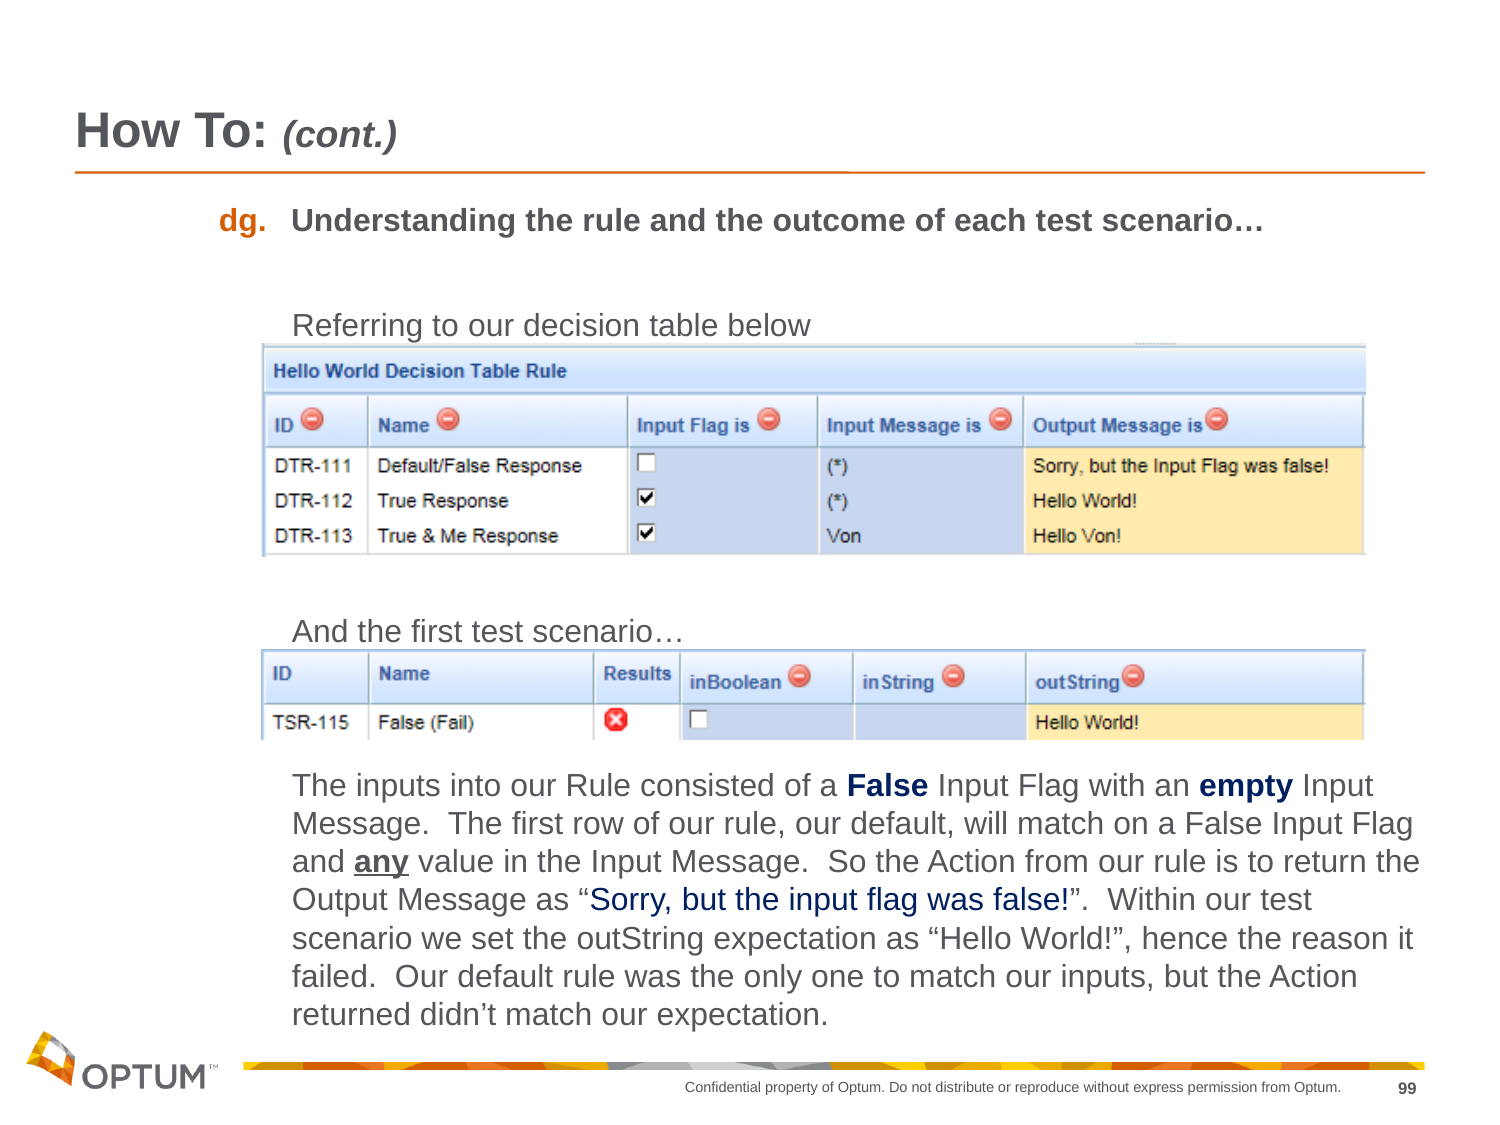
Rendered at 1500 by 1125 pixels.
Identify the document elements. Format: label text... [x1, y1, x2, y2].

title How To: (cont.) [75, 31, 1425, 158]
picture [260, 649, 1367, 741]
picture [243, 1062, 1425, 1070]
picture [260, 343, 1367, 557]
picture [24, 1029, 220, 1091]
list Understanding the rule and the outcome of each test scenario… Referring to our decision table below And the first test scenario… The inputs into our Rule consisted of a False Input Flag with an empty Input Message. The first row of our rule, our default, will match on a False Input Flag and any value in the Input Message. So the Action from our rule is to return the Output Message as “Sorry, but the input flag was false!”. Within our test scenario we set the outString expectation as “Hello World!”, hence the reason it failed. Our default rule was the only one to match our inputs, but the Action returned didn’t match our expectation. [75, 200, 1425, 1040]
